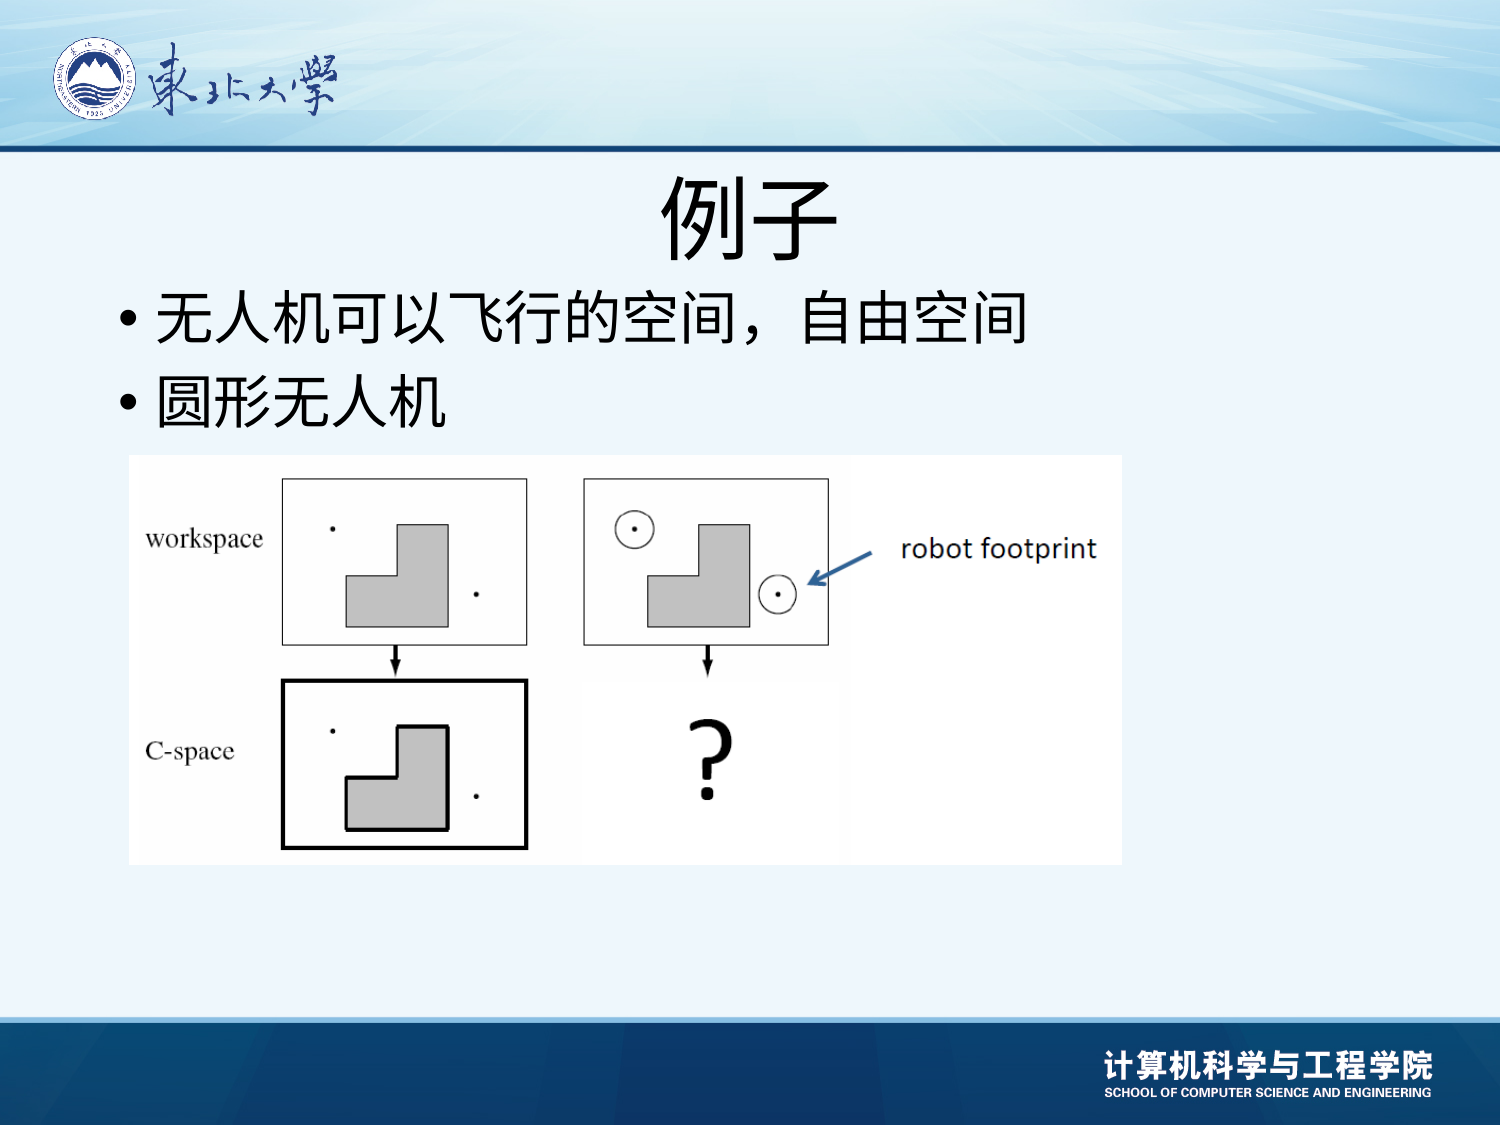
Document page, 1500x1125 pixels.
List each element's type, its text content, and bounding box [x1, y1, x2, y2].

picture [0, 0, 1500, 1125]
title 例子 [103, 162, 1397, 286]
list 无人机可以飞行的空间，自由空间 圆形无人机 [103, 299, 1397, 1014]
